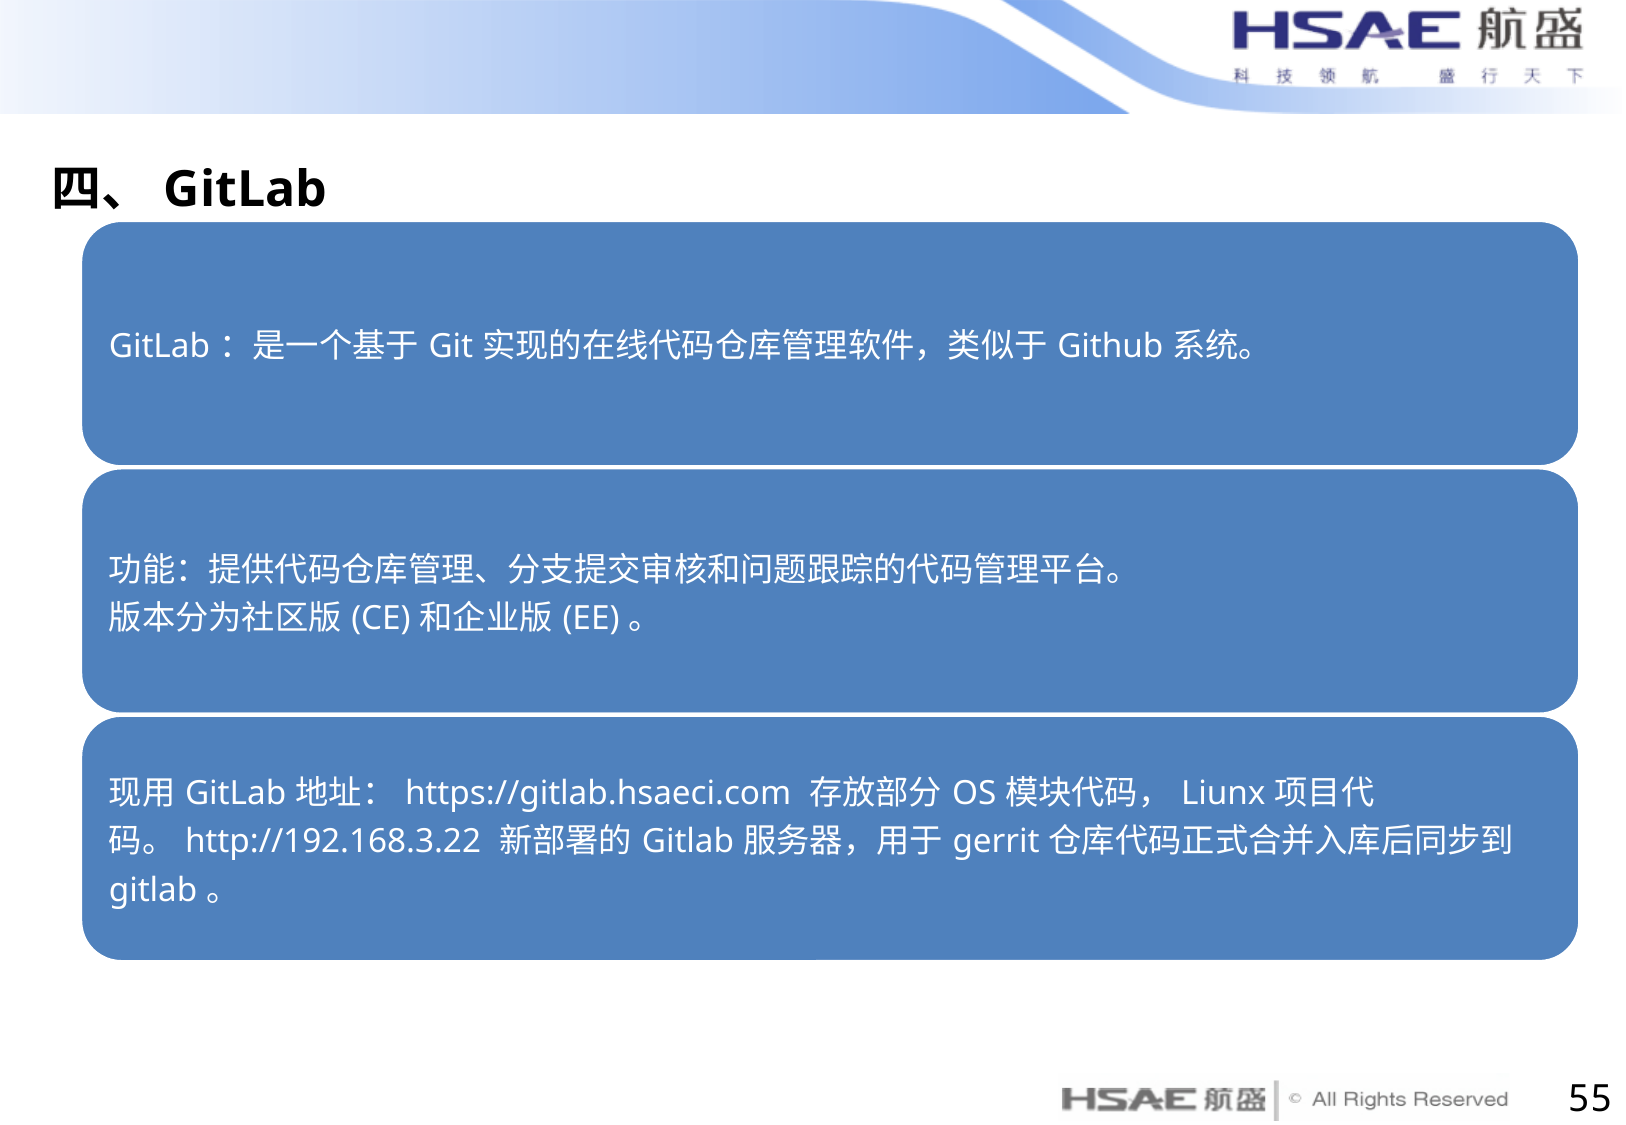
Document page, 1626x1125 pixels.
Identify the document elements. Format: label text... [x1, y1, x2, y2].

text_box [79, 219, 1581, 963]
picture [0, 0, 1625, 114]
text_box 四、GitLab [37, 148, 343, 224]
picture [1058, 1073, 1510, 1121]
